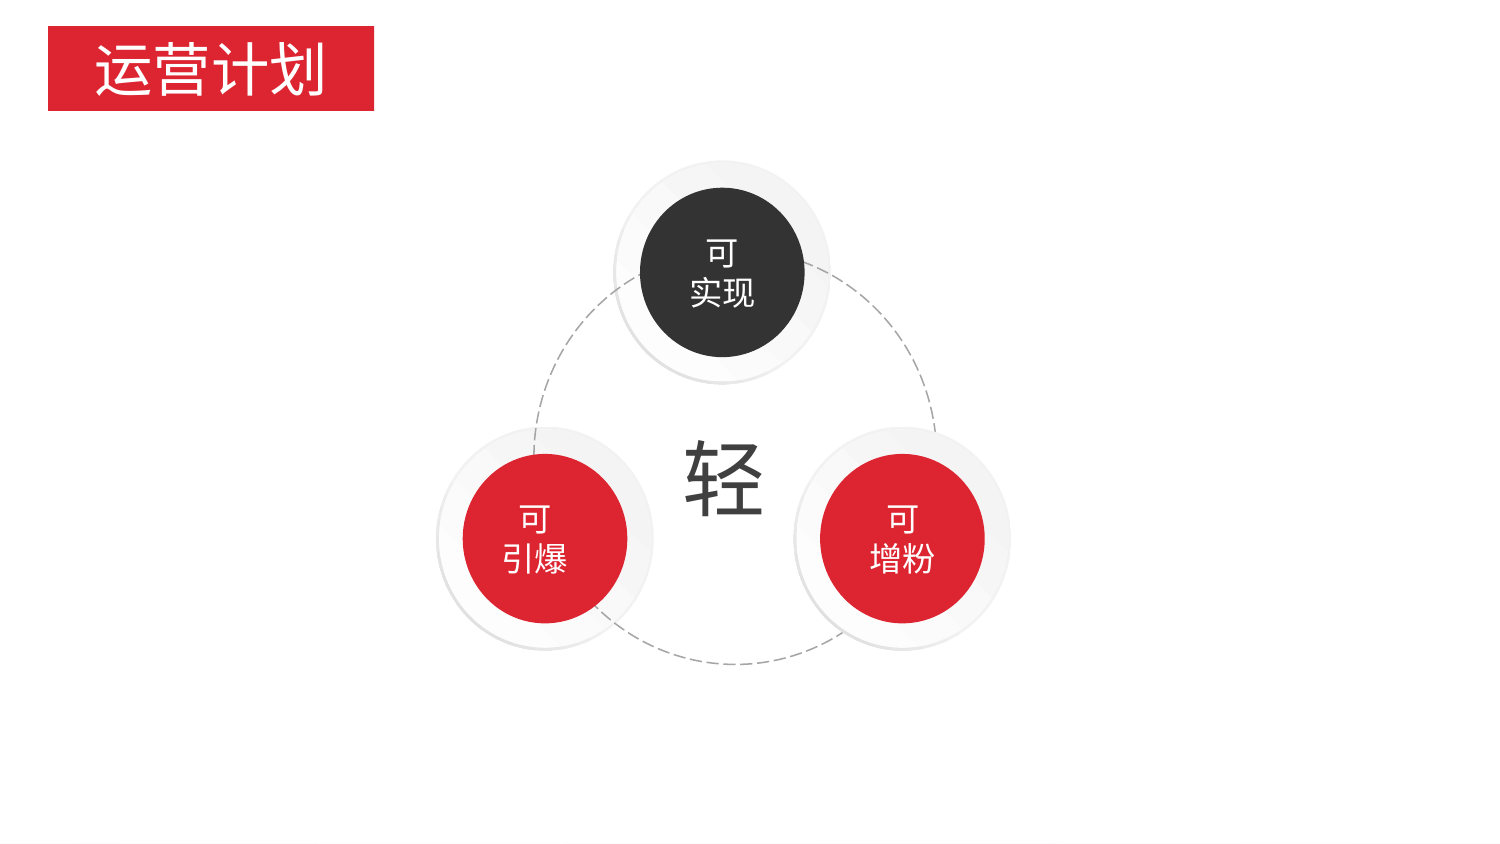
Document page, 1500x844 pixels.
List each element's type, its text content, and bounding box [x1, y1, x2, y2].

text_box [613, 160, 832, 385]
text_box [435, 426, 654, 651]
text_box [462, 453, 628, 624]
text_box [793, 426, 1012, 651]
text_box 轻 [667, 419, 781, 535]
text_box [639, 187, 805, 358]
text_box [534, 275, 937, 667]
text_box 运营计划 [48, 26, 375, 111]
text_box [819, 453, 985, 624]
